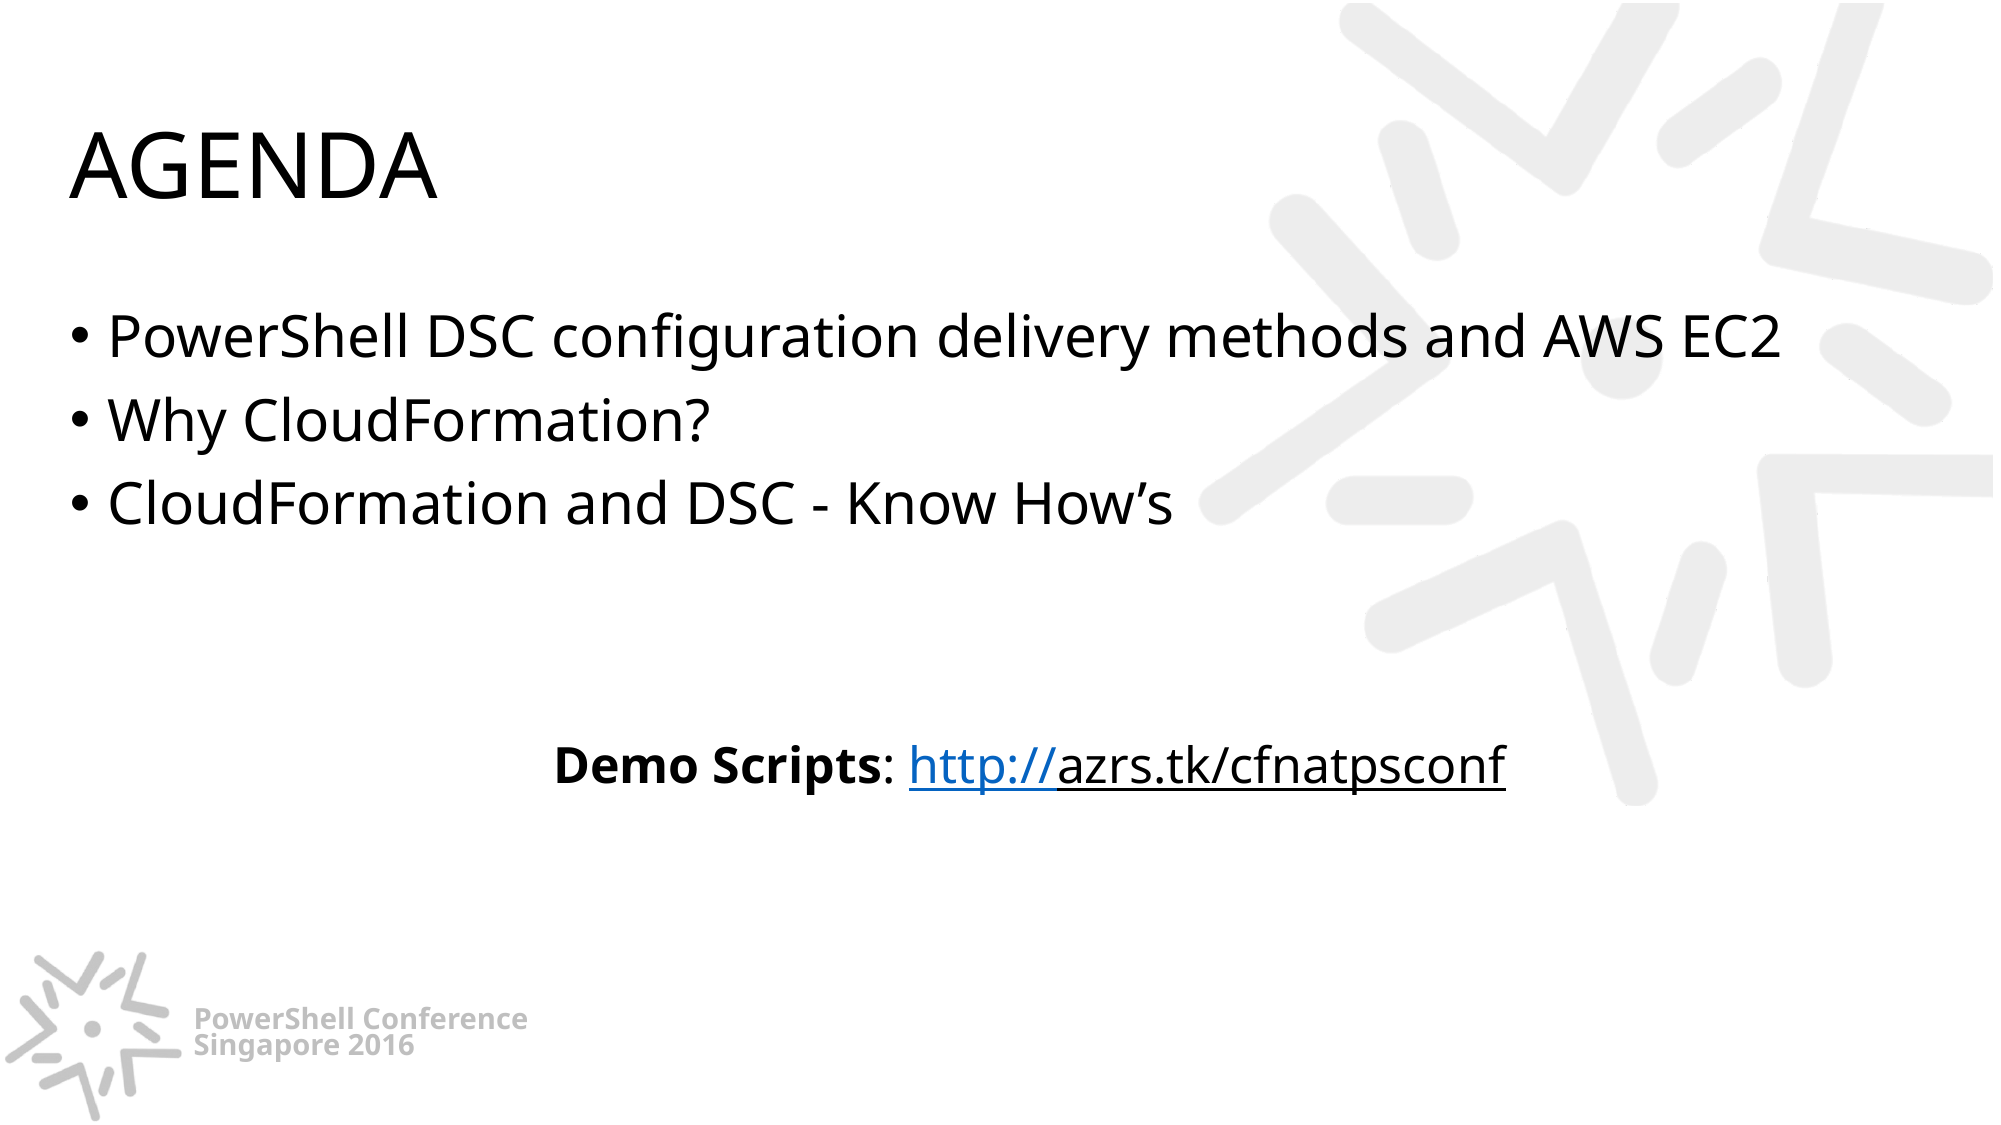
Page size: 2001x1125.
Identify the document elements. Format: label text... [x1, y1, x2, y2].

title AGENDA [55, 59, 1953, 278]
picture [1190, 3, 1993, 806]
text_box Demo Scripts: http://azrs.tk/cfnatpsconf [538, 726, 1534, 810]
list PowerShell DSC configuration delivery methods and AWS EC2 Why CloudFormation? CloudFormation and DSC - Know How’s [55, 299, 1953, 1014]
